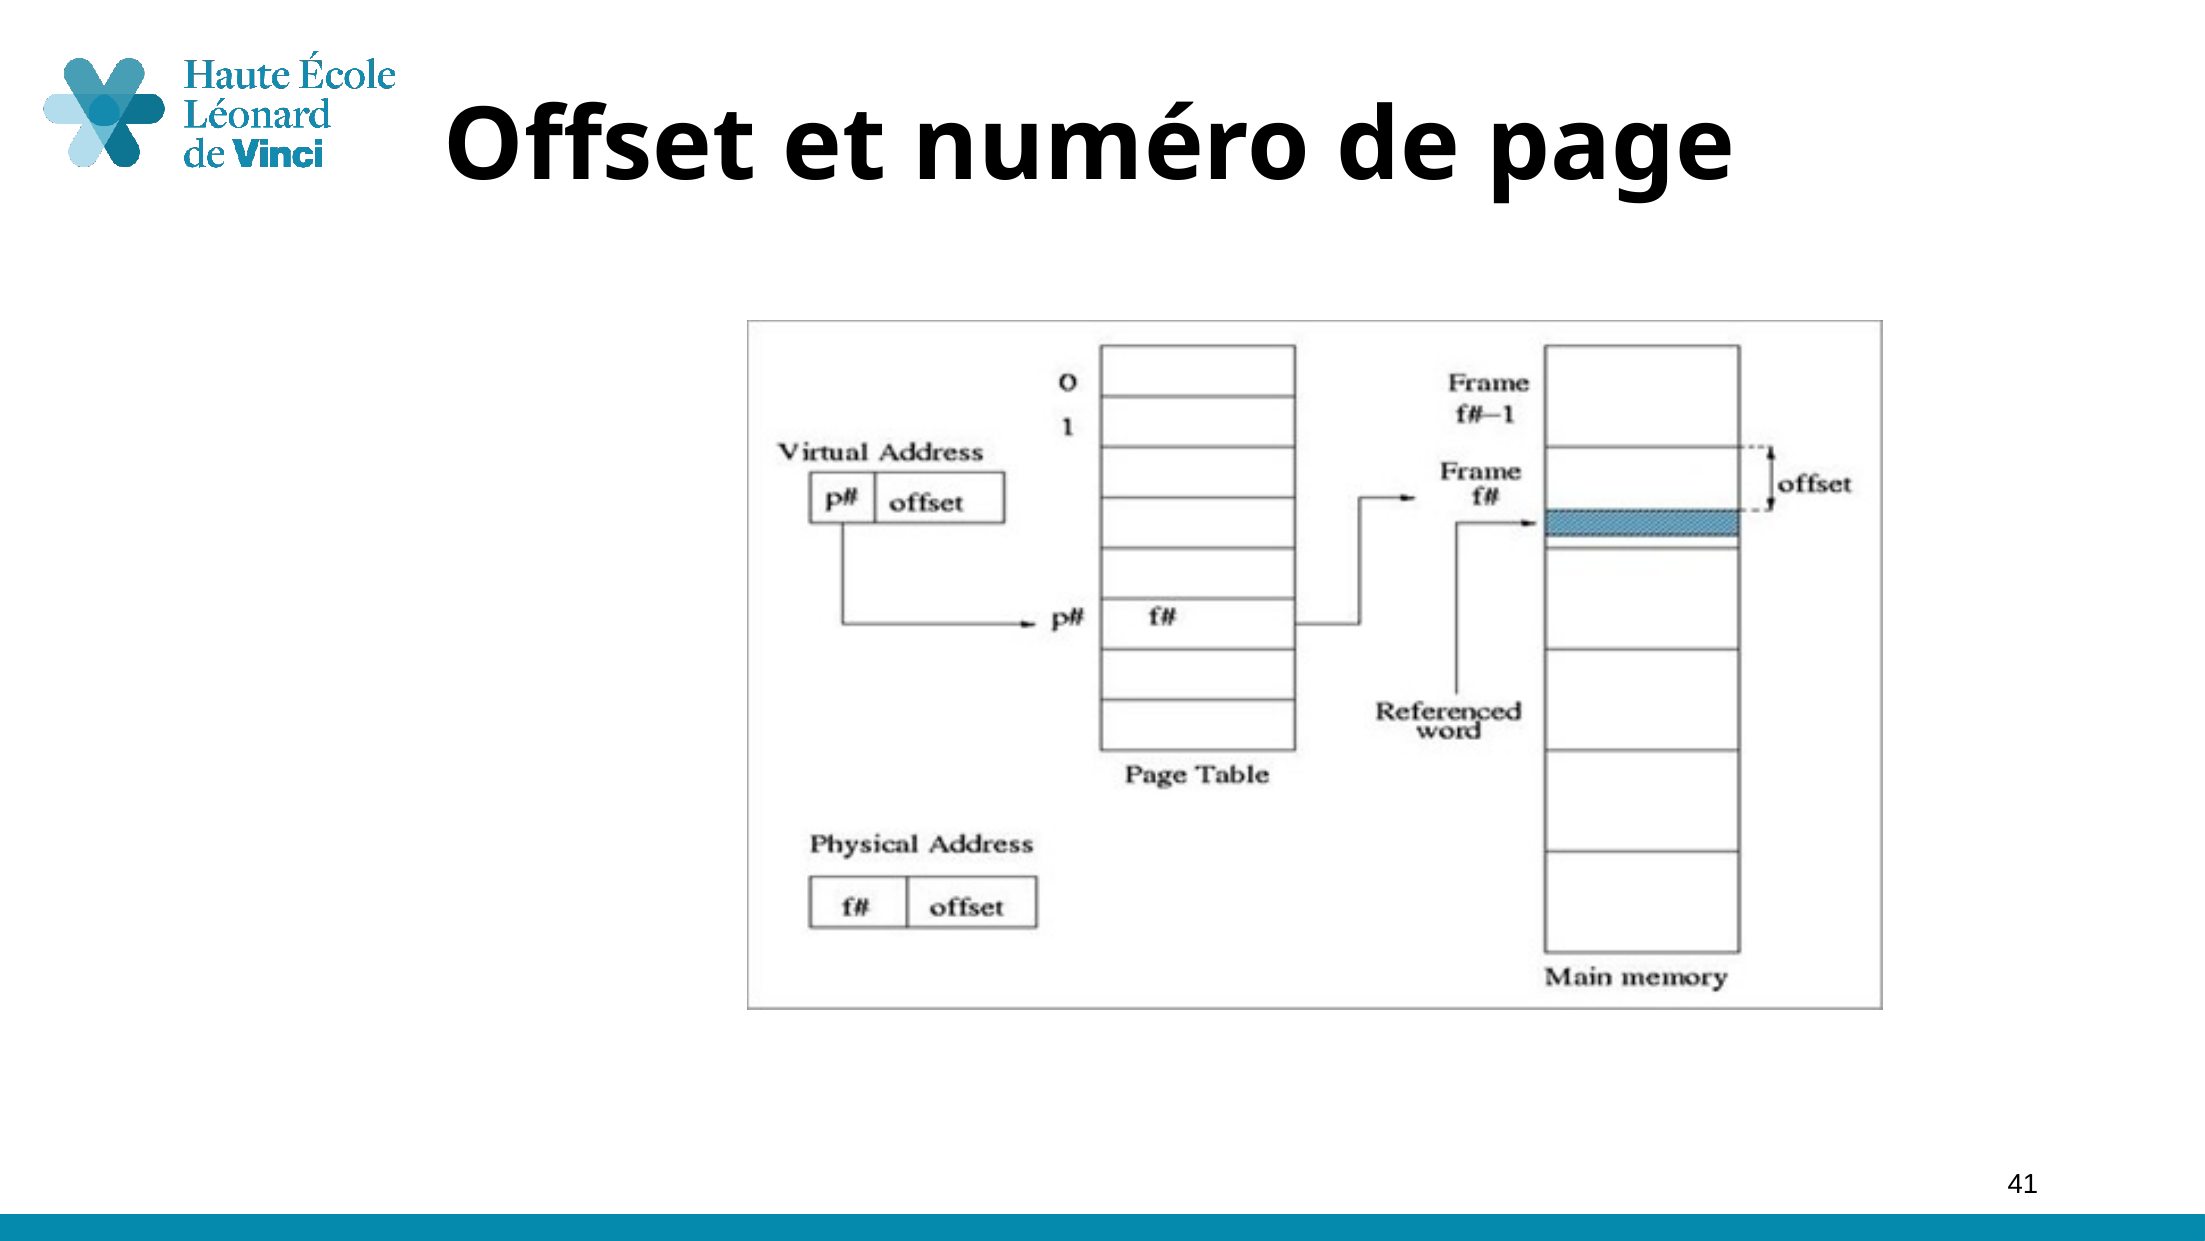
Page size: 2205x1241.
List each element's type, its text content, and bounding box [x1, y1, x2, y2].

picture [747, 320, 1883, 1010]
picture [16, 33, 422, 194]
title Offset et numéro de page [444, 17, 1740, 274]
slide_number 41 [1557, 1149, 2054, 1216]
